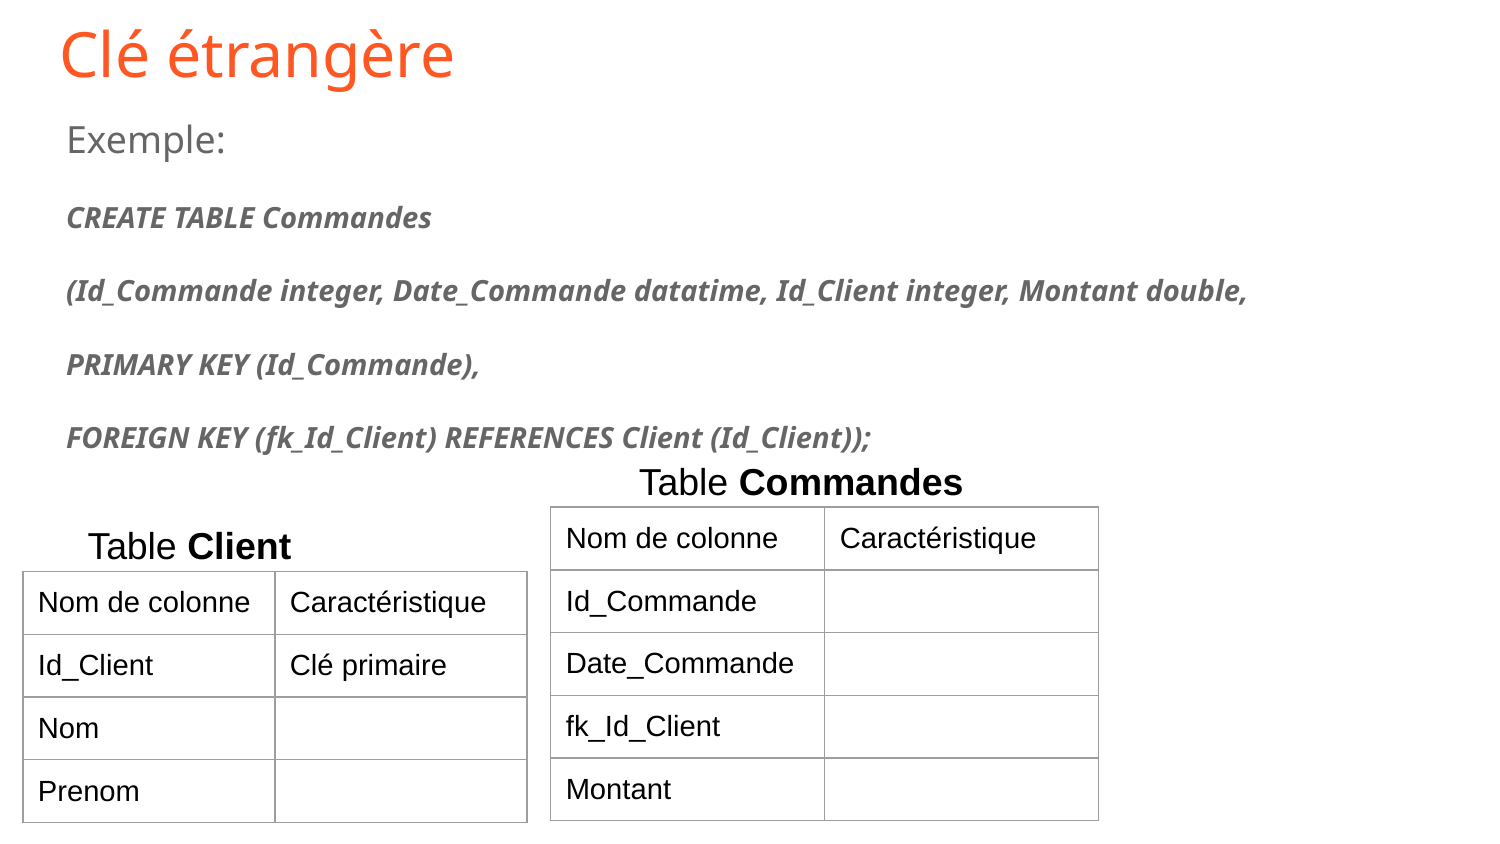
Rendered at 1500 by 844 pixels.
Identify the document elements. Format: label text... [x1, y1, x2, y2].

table_cell Date_Commande [551, 633, 824, 695]
table_cell [825, 696, 1098, 757]
table_cell Prenom [24, 760, 274, 822]
text_box Table Commandes [624, 442, 987, 508]
table_cell Id_Client [24, 635, 274, 696]
text_box Table Client [72, 507, 436, 572]
table_cell [825, 759, 1098, 820]
table_cell fk_Id_Client [551, 696, 824, 757]
title Clé étrangère [44, 0, 1443, 94]
table_header Caractéristique [276, 572, 526, 634]
table_cell [825, 571, 1098, 632]
table_header Caractéristique [825, 508, 1098, 569]
table_cell [825, 633, 1098, 695]
table_header Nom de colonne [24, 572, 274, 634]
list Exemple: CREATE TABLE Commandes (Id_Commande integer, Date_Commande datatime, Id_Client integer, Montant double, PRIMARY KEY (Id_Commande), FOREIGN KEY (fk_Id_Client) REFERENCES Client (Id_Client)); [51, 93, 1449, 824]
table_cell Id_Commande [551, 571, 824, 632]
table_cell Montant [551, 759, 824, 820]
table_cell Nom [24, 698, 274, 759]
table_header Nom de colonne [551, 508, 824, 569]
table_cell [276, 698, 526, 759]
table_cell [276, 760, 526, 822]
table_cell Clé primaire [276, 635, 526, 696]
